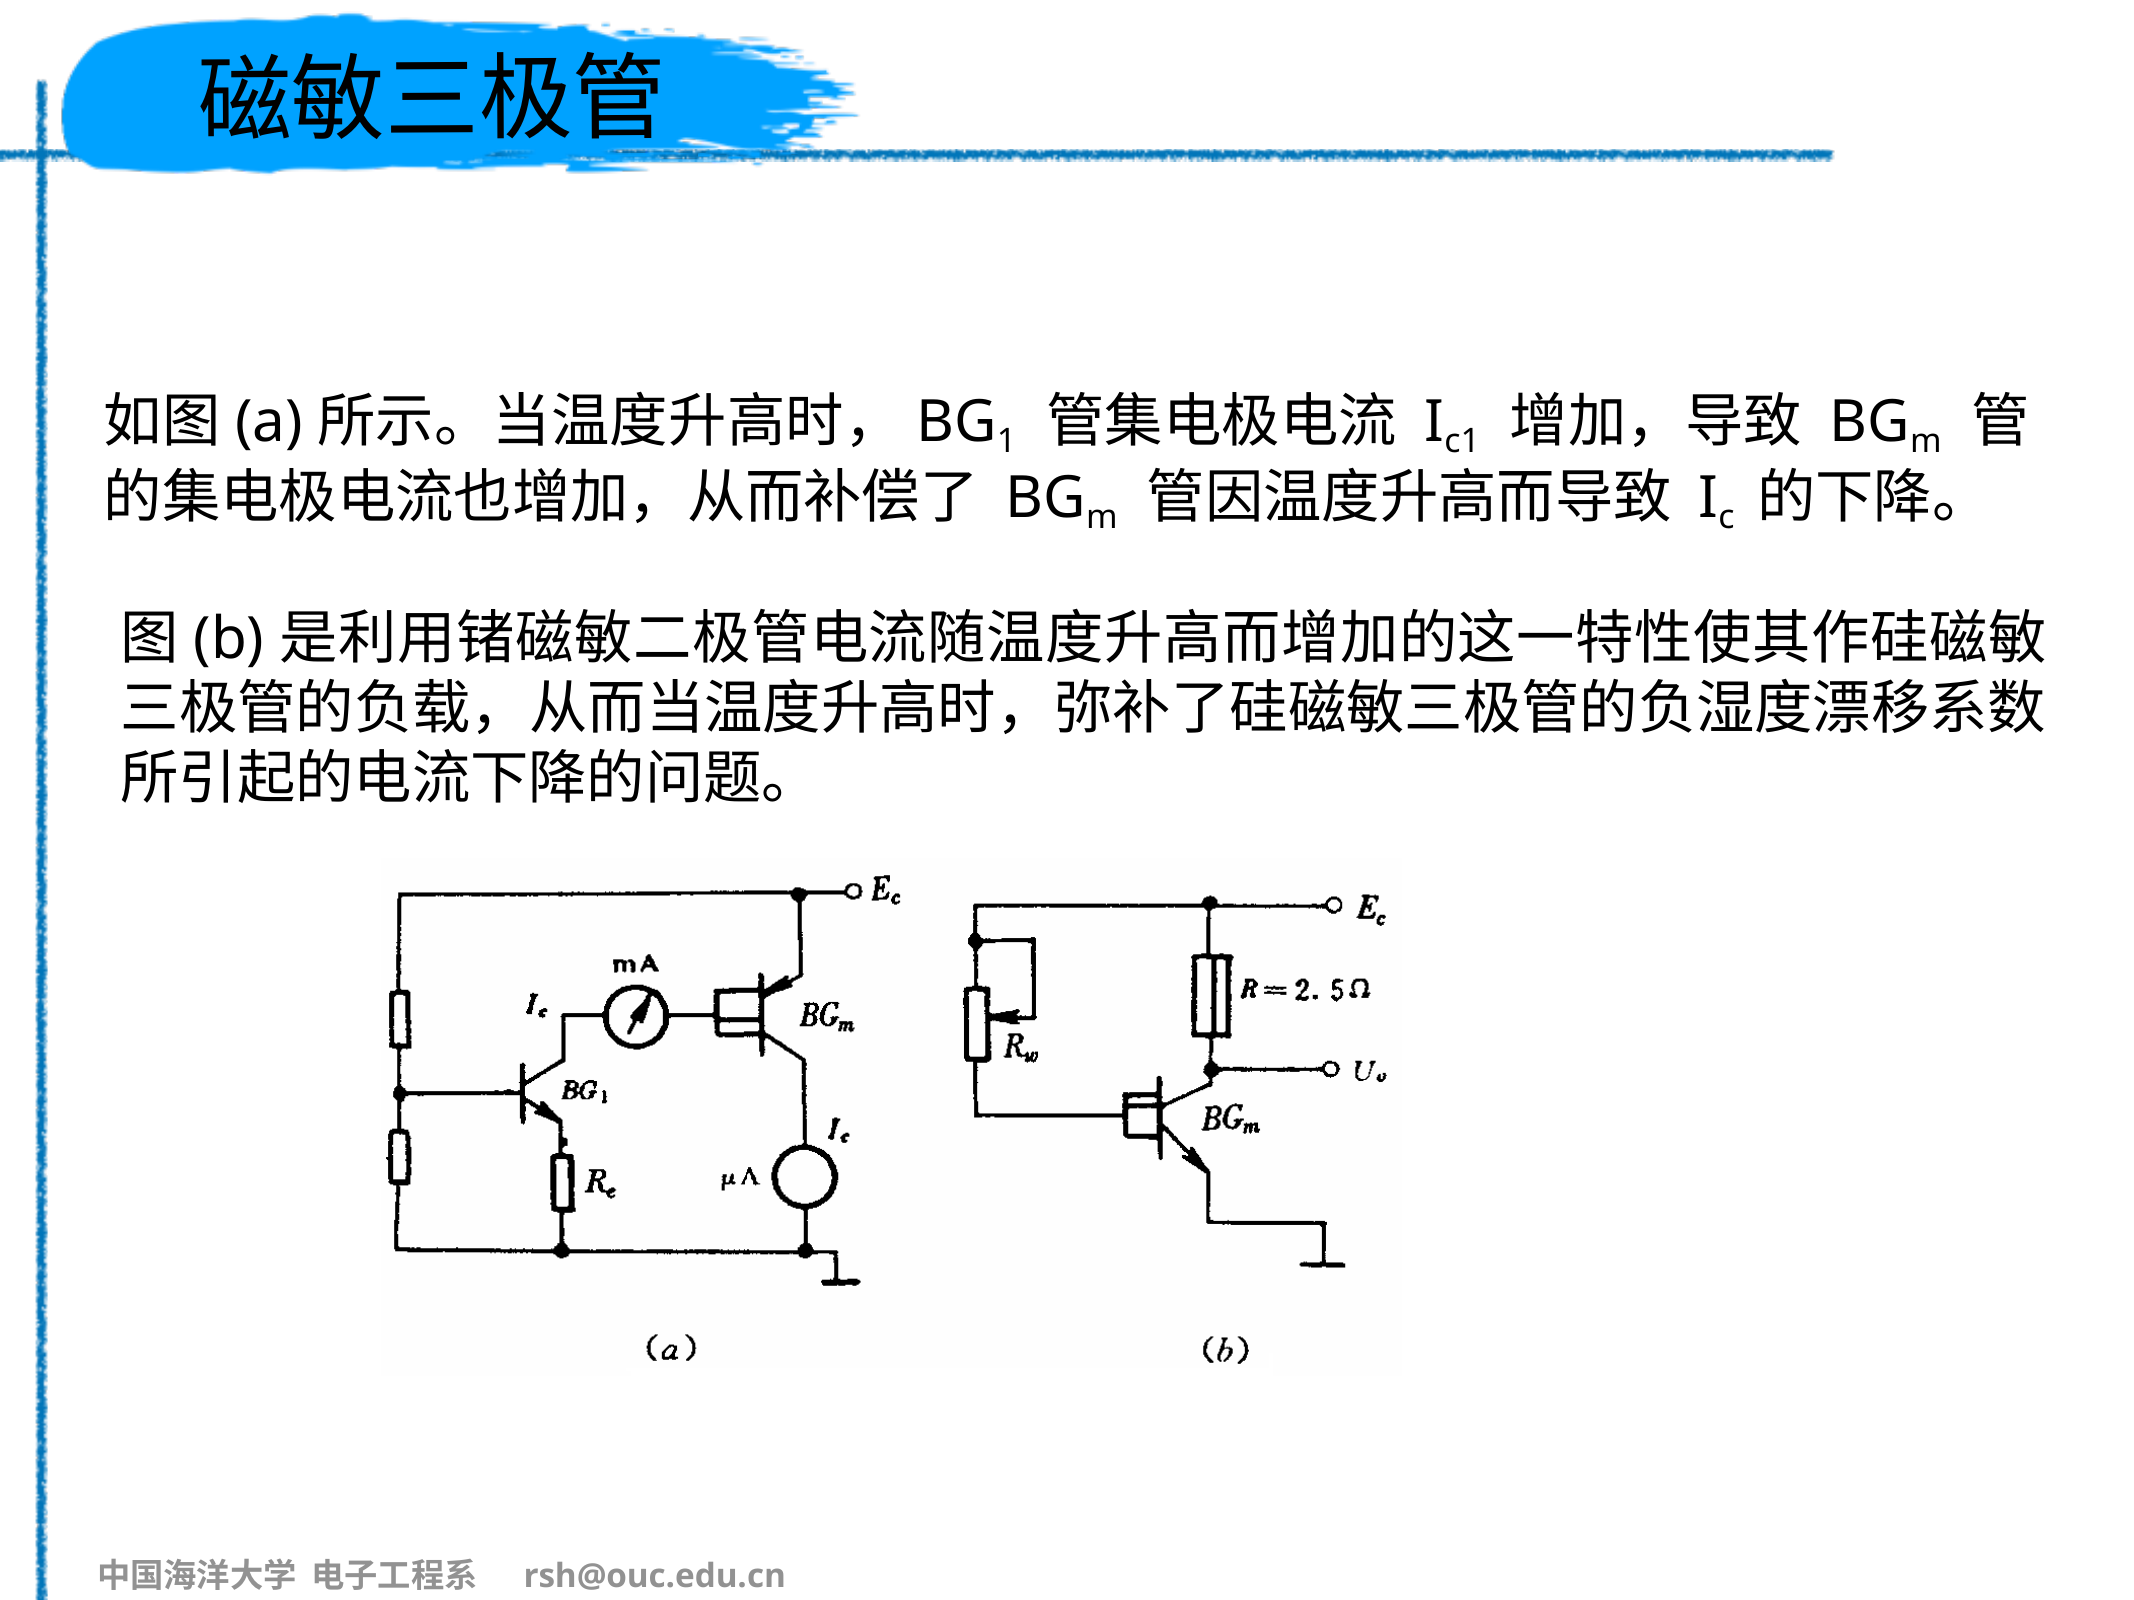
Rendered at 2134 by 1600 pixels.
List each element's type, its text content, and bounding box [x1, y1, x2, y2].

picture [0, 10, 67, 1600]
picture [798, 10, 1841, 178]
title 磁敏三极管 [66, 0, 799, 188]
picture [381, 857, 1402, 1377]
text_box 如图(a)所示。当温度升高时，BG1 管集电极电流 Ic1 增加，导致 BGm 管的集电极电流也增加，从而补偿了 BGm 管因温度升高而导致 Ic 的下降。 [95, 374, 2038, 544]
text_box 图(b)是利用锗磁敏二极管电流随温度升高而增加的这一特性使其作硅磁敏三极管的负载，从而当温度升高时，弥补了硅磁敏三极管的负湿度漂移系数所引起的电流下降的问题。 [112, 592, 2055, 819]
